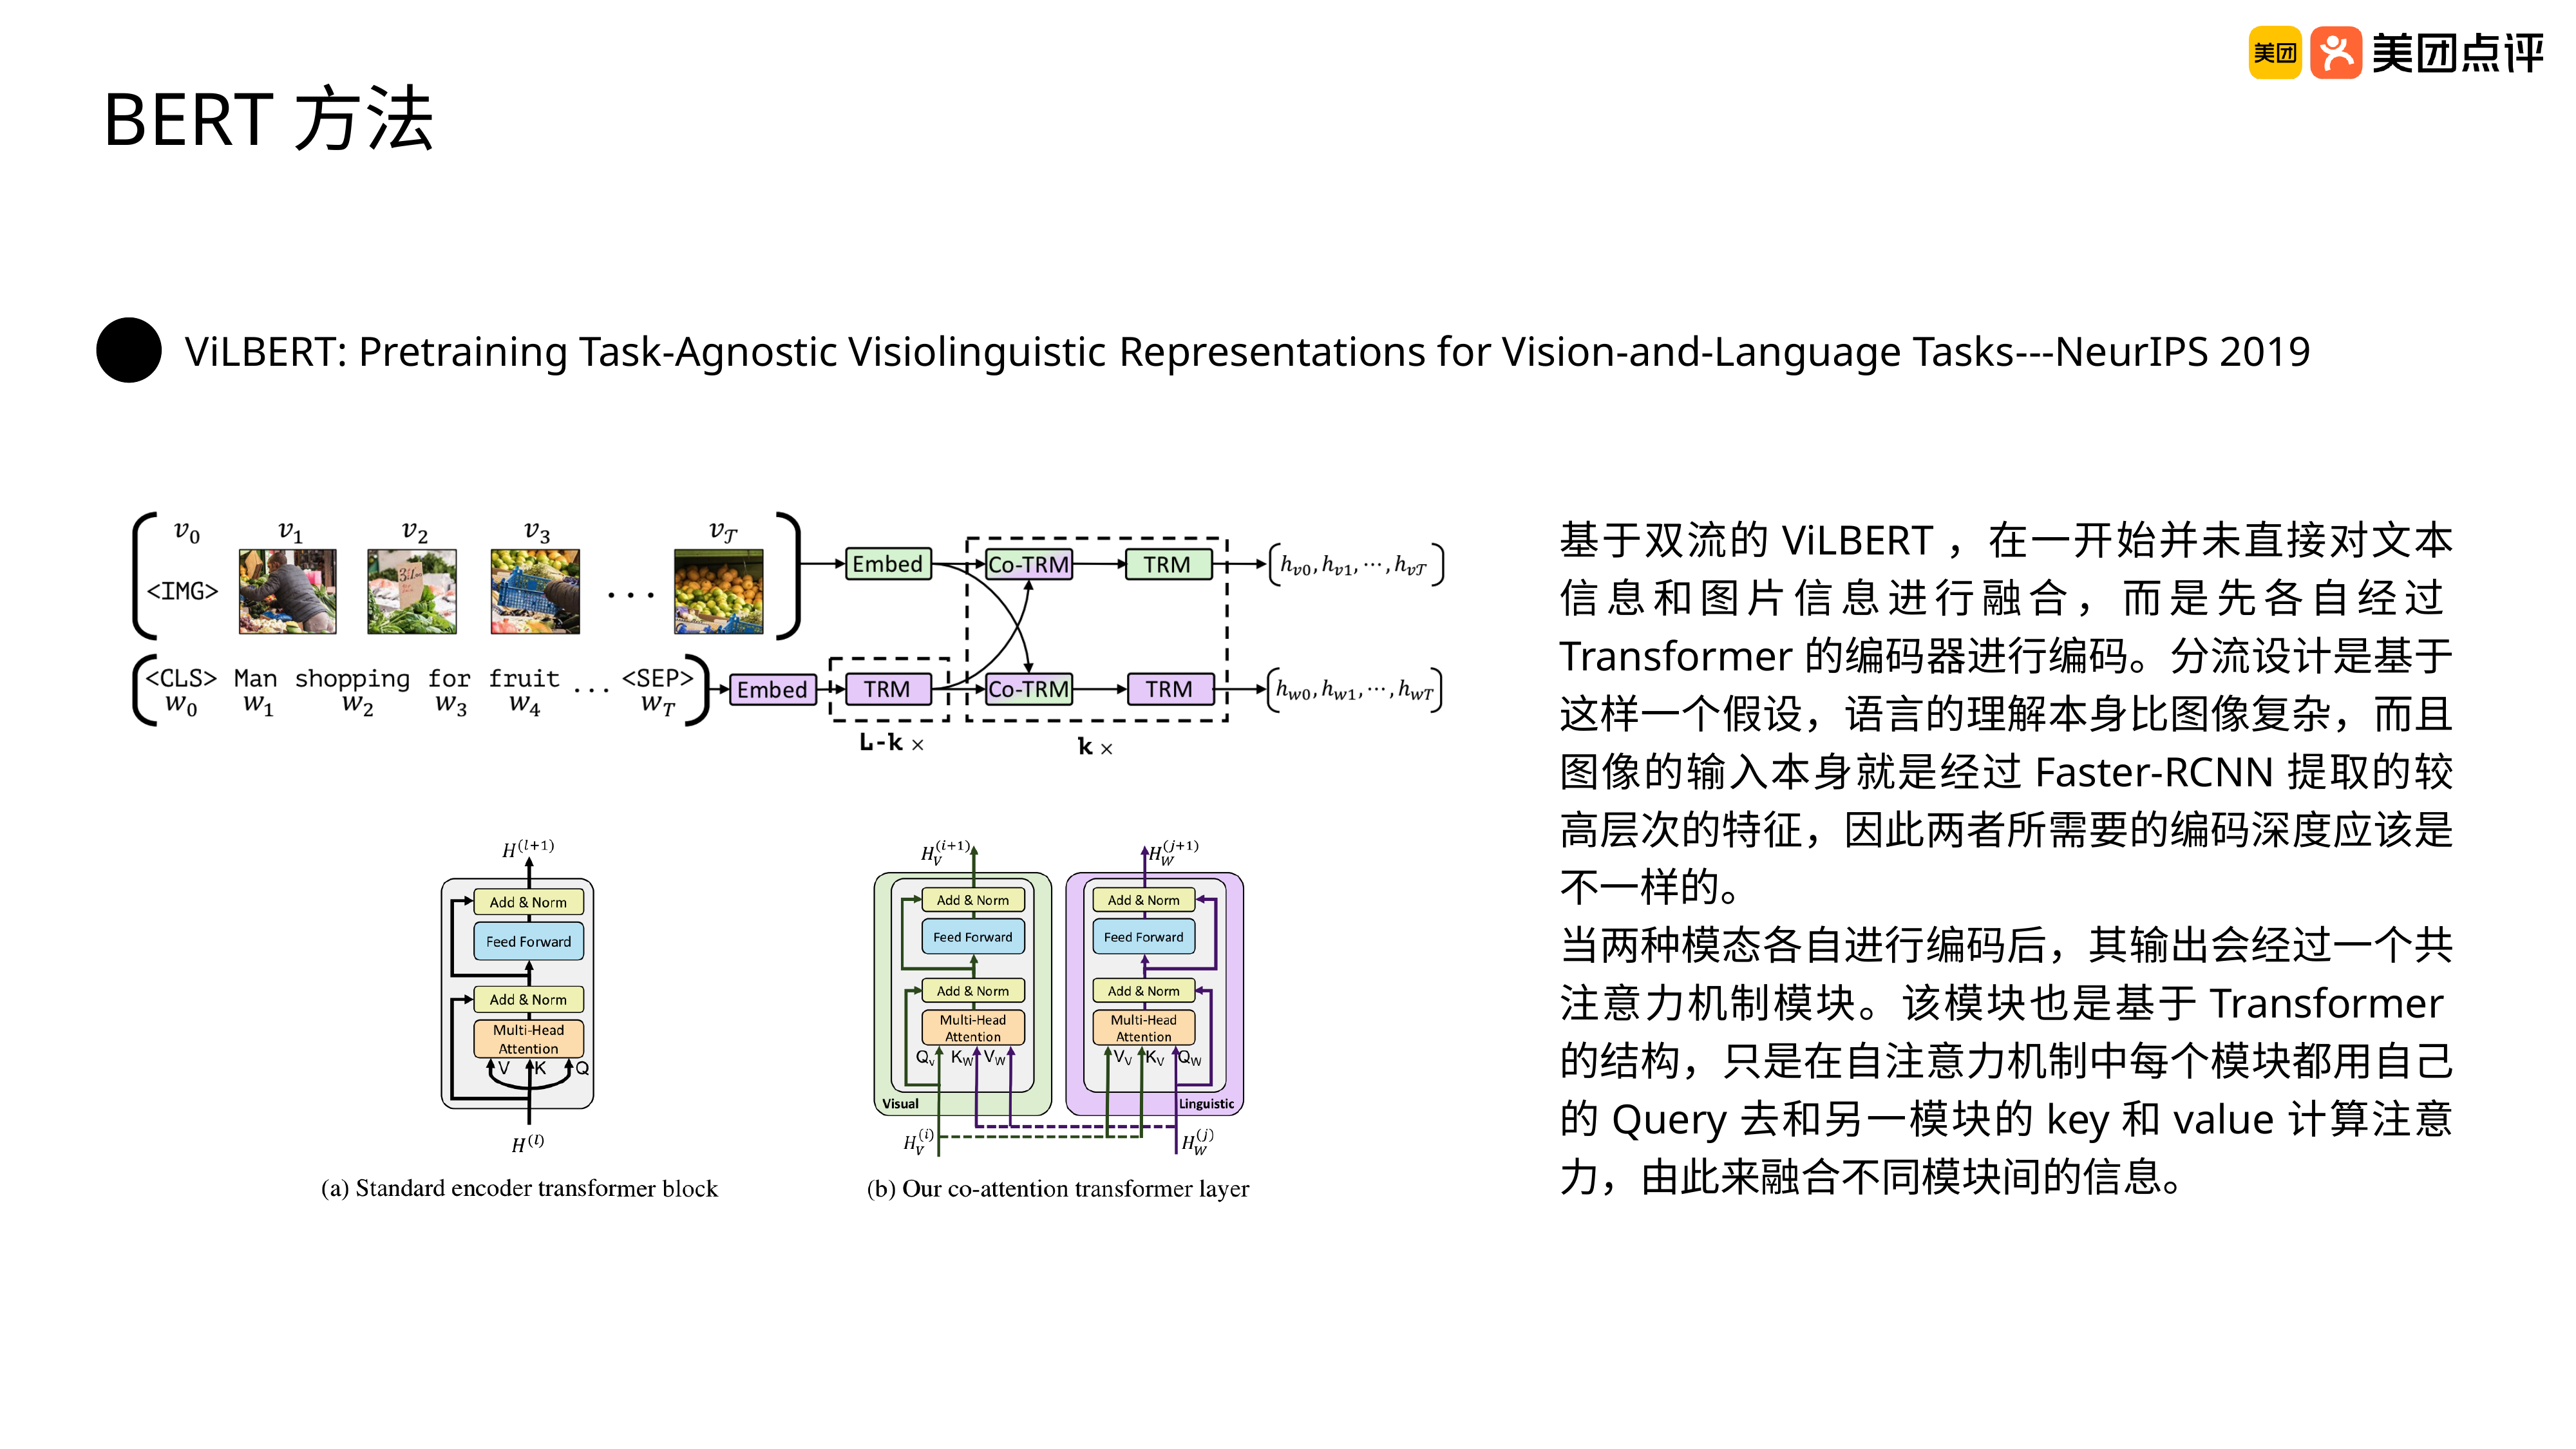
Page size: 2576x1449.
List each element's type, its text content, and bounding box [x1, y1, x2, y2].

text_box 基于双流的ViLBERT，在一开始并未直接对文本信息和图片信息进行融合，而是先各自经过Transformer的编码器进行编码。分流设计是基于这样一个假设，语言的理解本身比图像复杂，而且图像的输入本身就是经过Faster-RCNN提取的较高层次的特征，因此两者所需要的编码深度应该是不一样的。 当两种模态各自进行编码后，其输出会经过一个共注意力机制模块。该模块也是基于Transformer的结构，只是在自注意力机制中每个模块都用自己的Query去和另一模块的key和value计算注意力，由此来融合不同模块间的信息。 [1554, 499, 2460, 1205]
text_box BERT方法 [96, 67, 2167, 244]
text_box [96, 317, 162, 383]
picture [116, 498, 1459, 761]
picture [2249, 26, 2543, 79]
picture [316, 837, 1258, 1207]
text_box ViLBERT: Pretraining Task-Agnostic Visiolinguistic Representations for Vision-and-Language Tasks---NeurIPS 2019 [180, 320, 2460, 380]
